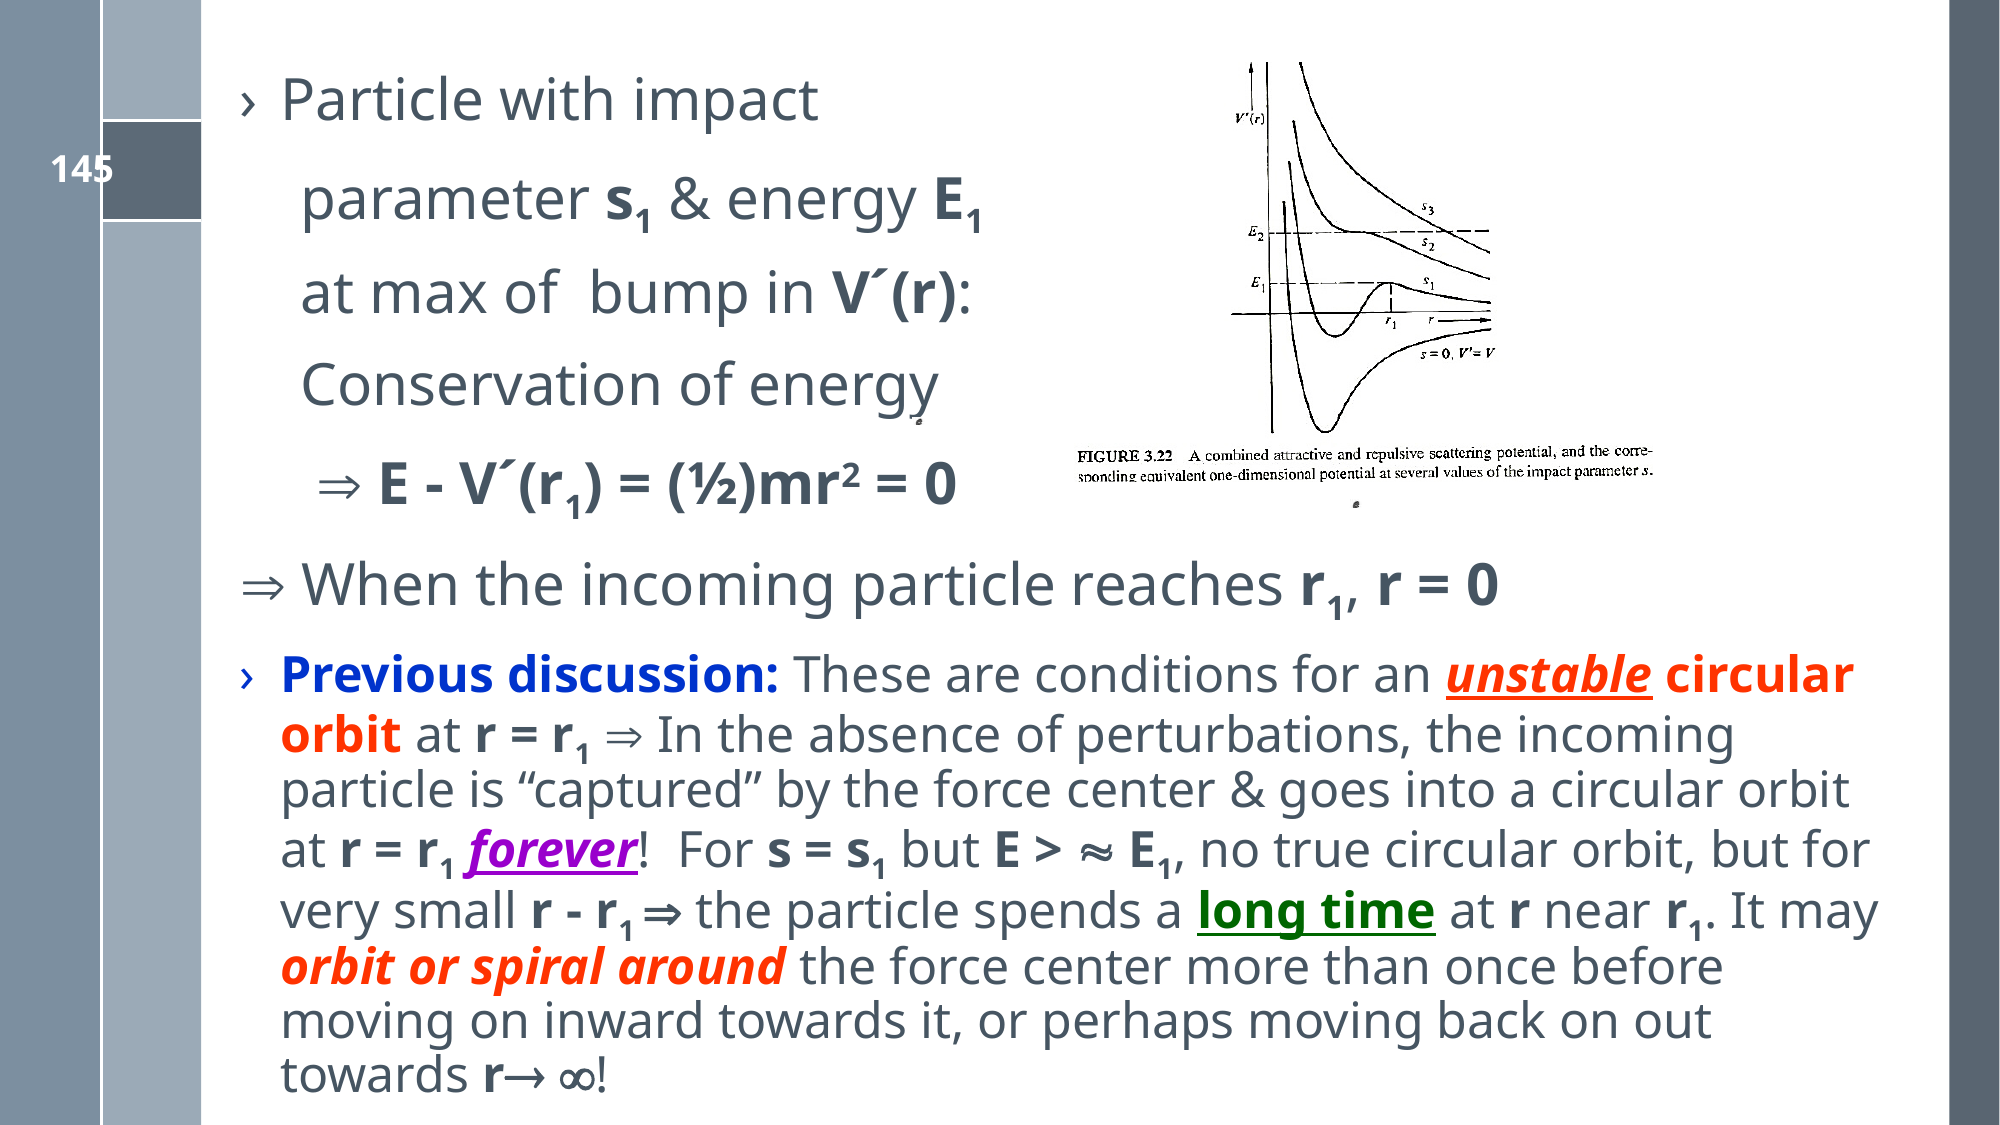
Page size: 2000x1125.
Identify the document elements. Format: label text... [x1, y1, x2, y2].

list Particle with impact parameter s1 & energy E1 at max of bump in V´(r): Conservation of energy  E - V´(r1) = (½)mr2 = 0  When the incoming particle reaches r1, r = 0 Previous discussion: These are conditions for an unstable circular orbit at r = r1  In the absence of perturbations, the incoming particle is “captured” by the force center & goes into a circular orbit at r = r1 forever! For s = s1 but E >  E1, no true circular orbit, but for very small r - r1  the particle spends a long time at r near r1. It may orbit or spiral around the force center more than once before moving on inward towards it, or perhaps moving back on out towards r ! [224, 62, 1925, 1113]
picture [912, 417, 925, 425]
picture [1349, 499, 1362, 508]
picture [1074, 62, 1653, 482]
